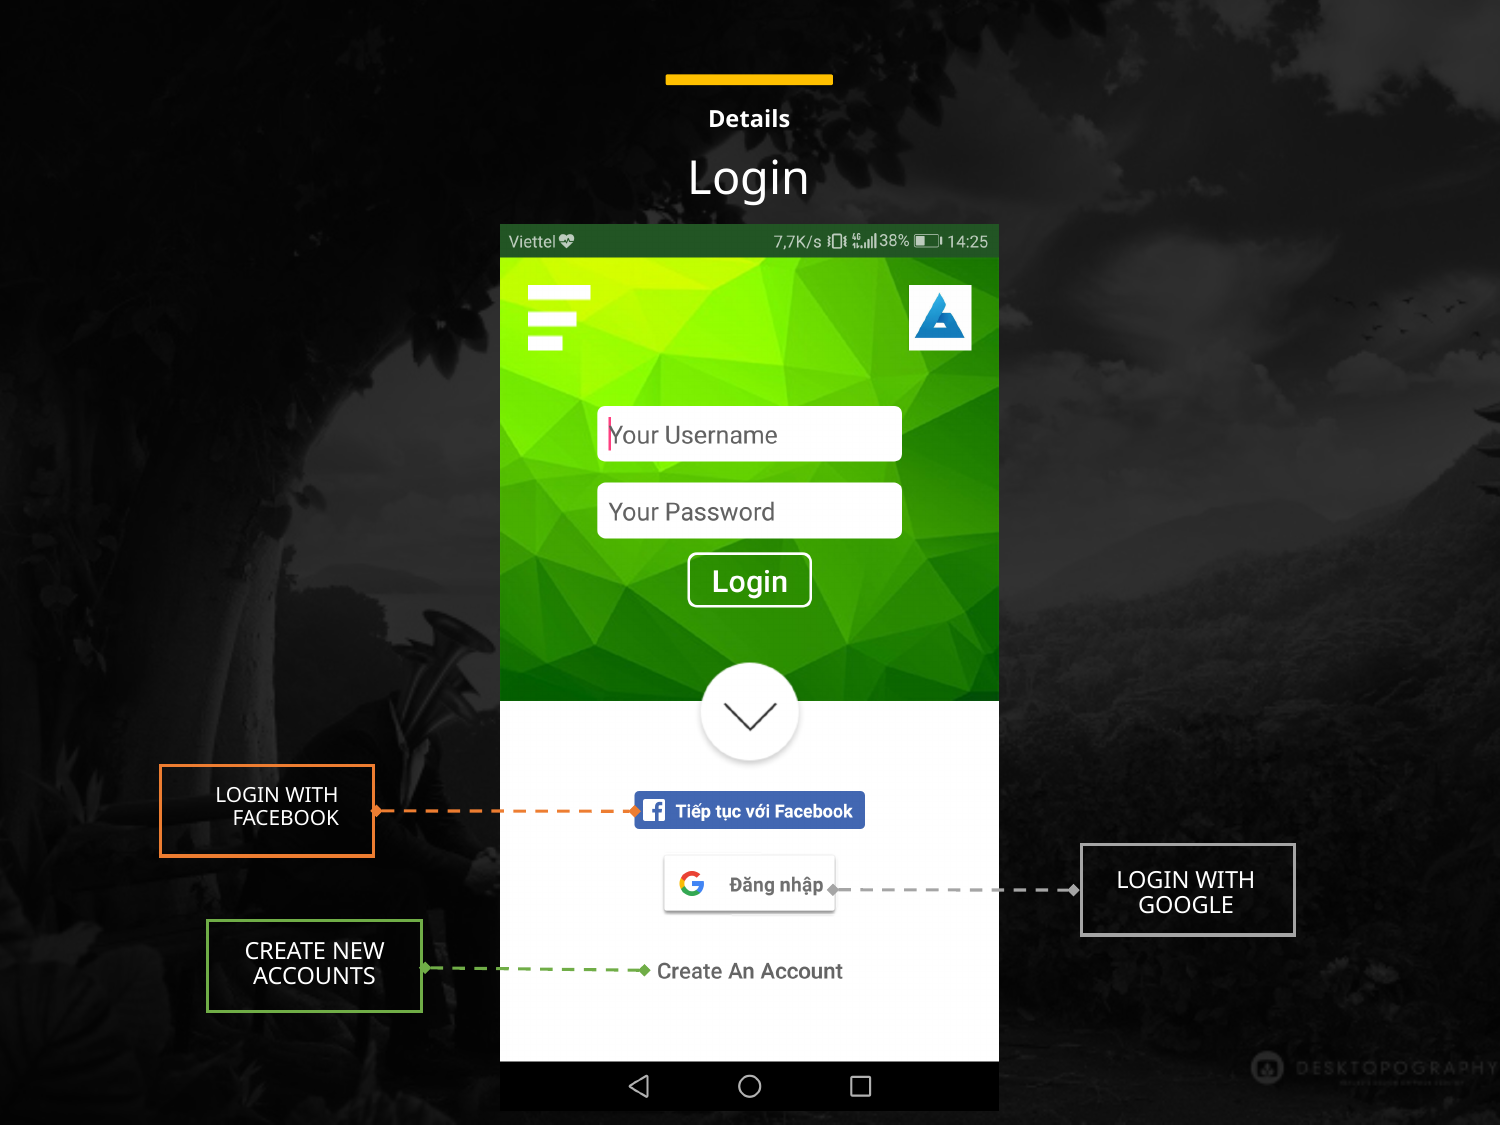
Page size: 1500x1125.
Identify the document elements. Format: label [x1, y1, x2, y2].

picture [0, 0, 1500, 1125]
text_box [425, 967, 645, 971]
